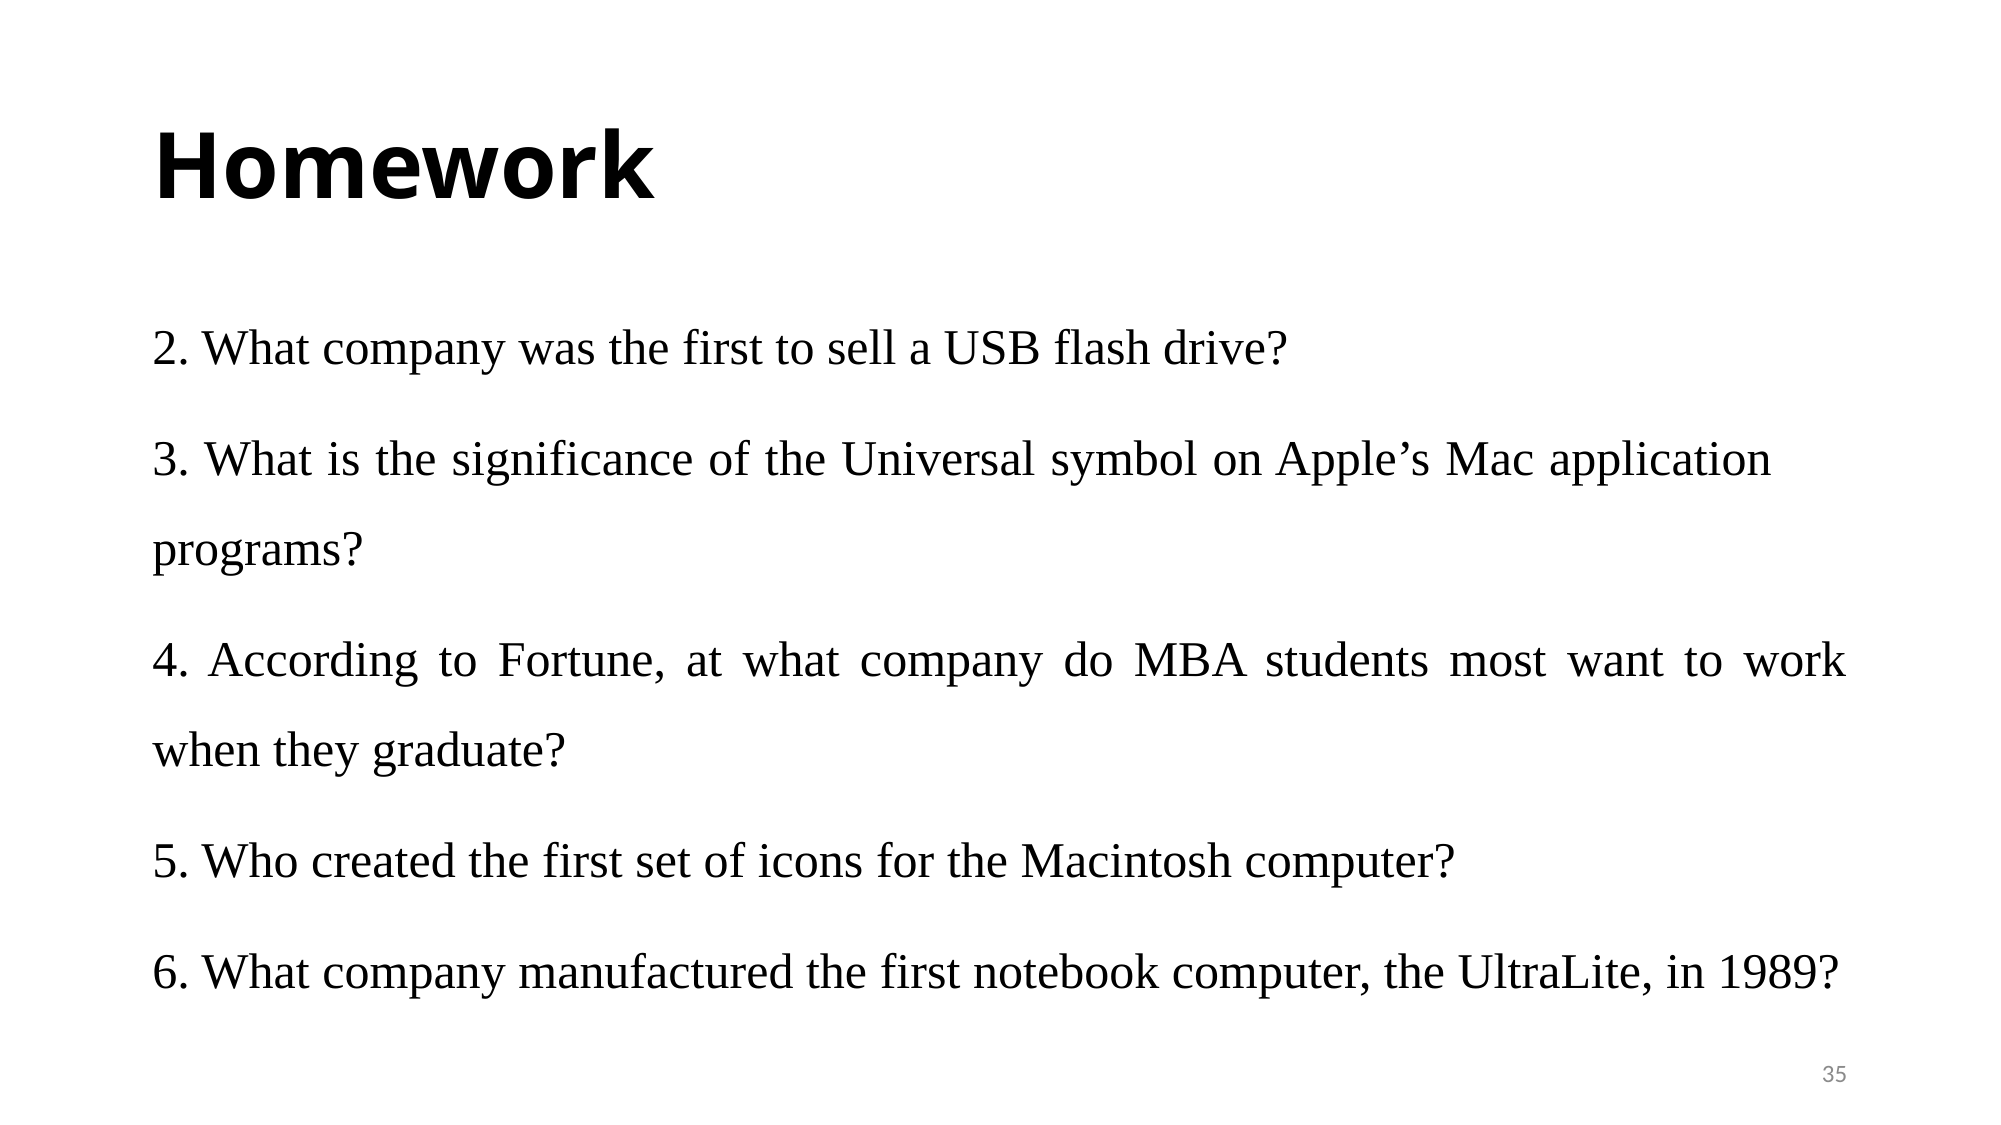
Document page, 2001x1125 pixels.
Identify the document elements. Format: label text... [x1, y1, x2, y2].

title Homework [137, 59, 1863, 277]
list 2. What company was the first to sell a USB flash drive? 3. What is the significance of the Universal symbol on Apple’s Mac application programs? 4. According to Fortune, at what company do MBA students most want to work when they graduate? 5. Who created the first set of icons for the Macintosh computer? 6. What company manufactured the first notebook computer, the UltraLite, in 1989? [137, 277, 1863, 1066]
slide_number 35 [1412, 1066, 1863, 1103]
